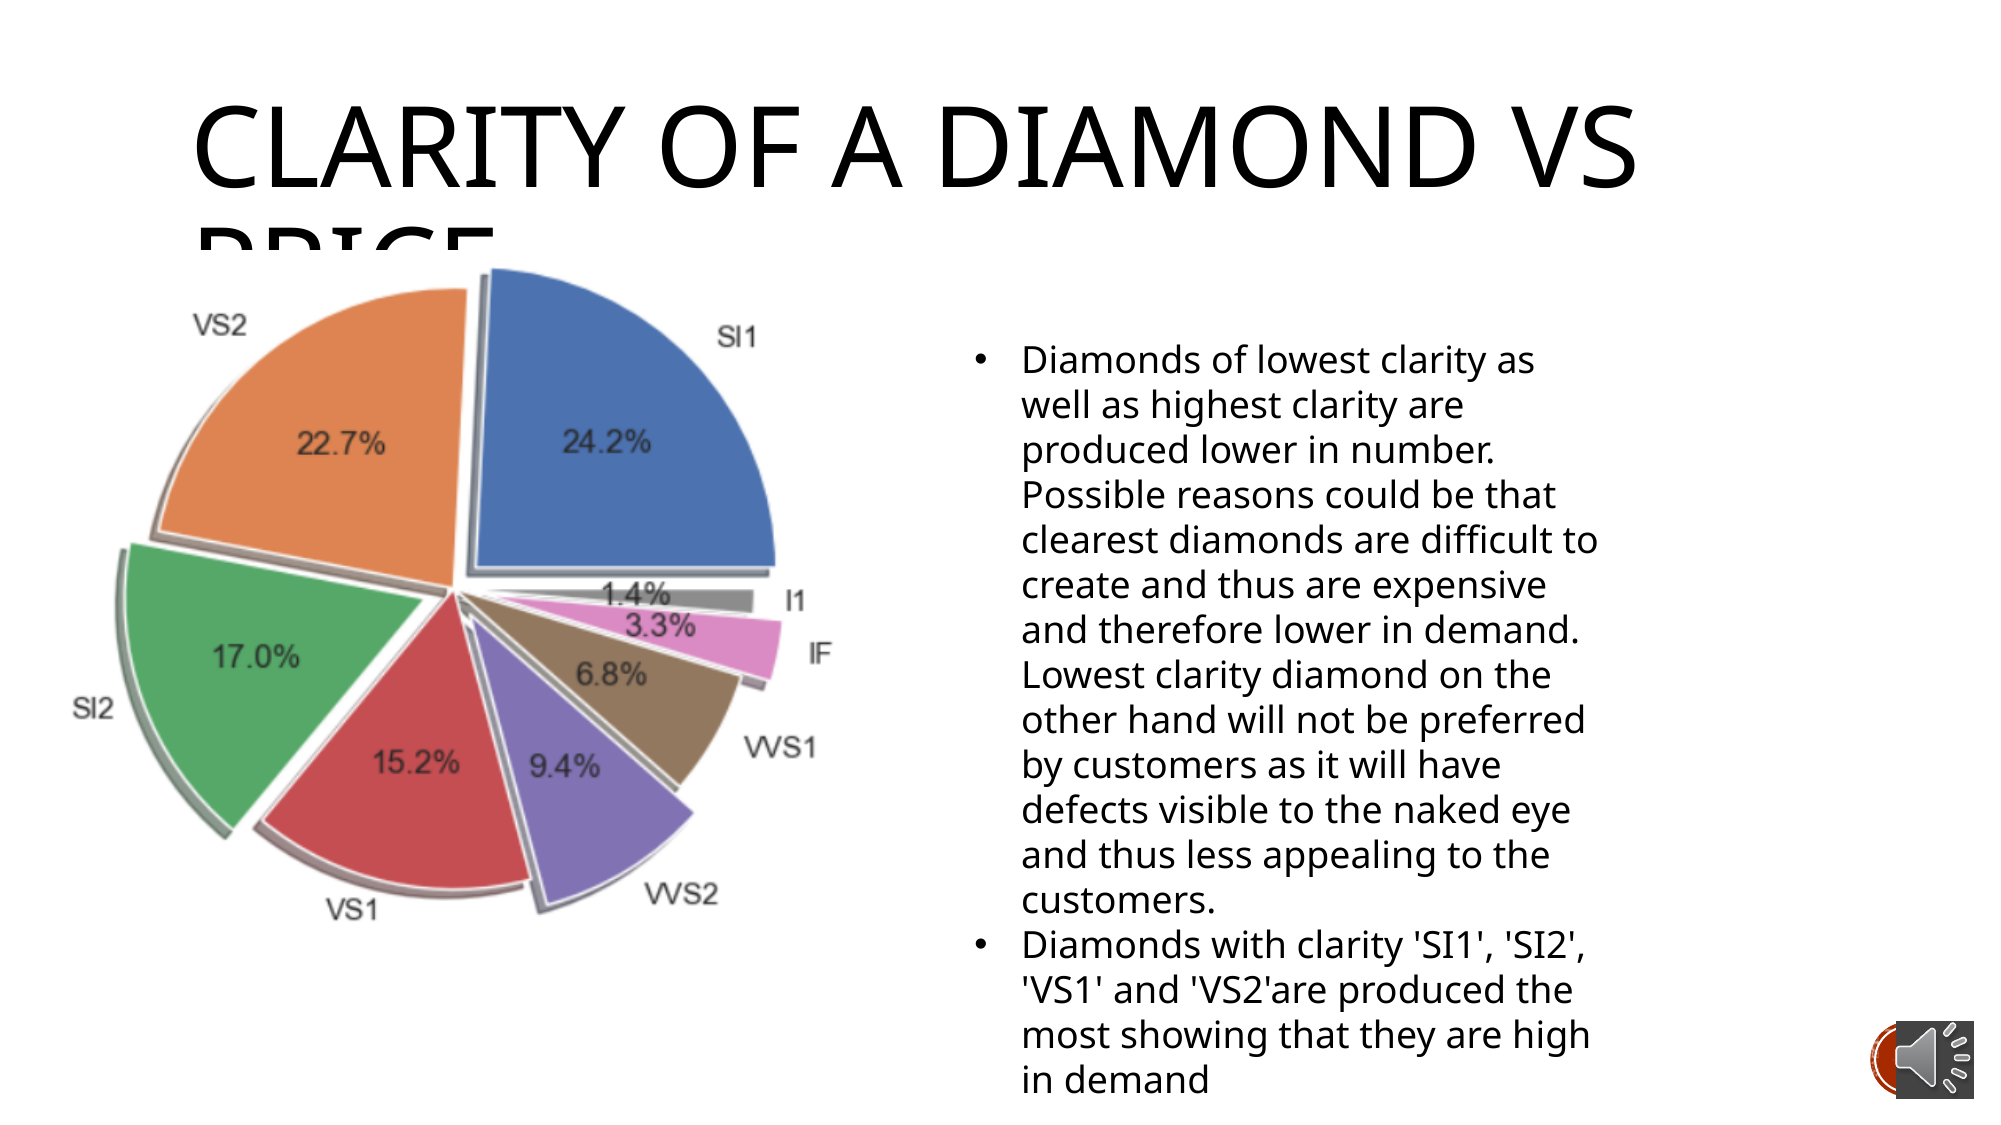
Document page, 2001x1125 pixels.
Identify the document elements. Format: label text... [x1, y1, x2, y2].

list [30, 253, 874, 950]
picture [1895, 1020, 1975, 1100]
title Clarity of a diamond vs price. [175, 79, 1826, 344]
text_box Diamonds of lowest clarity as well as highest clarity are produced lower in number. Possible reasons could be that clearest diamonds are difficult to create and thus are expensive and therefore lower in demand. Lowest clarity diamond on the other hand will not be preferred by customers as it will have defects visible to the naked eye and thus less appealing to the customers. Diamonds with clarity 'SI1', 'SI2', 'VS1' and 'VS2'are produced the most showing that they are high in demand [959, 328, 1627, 1125]
